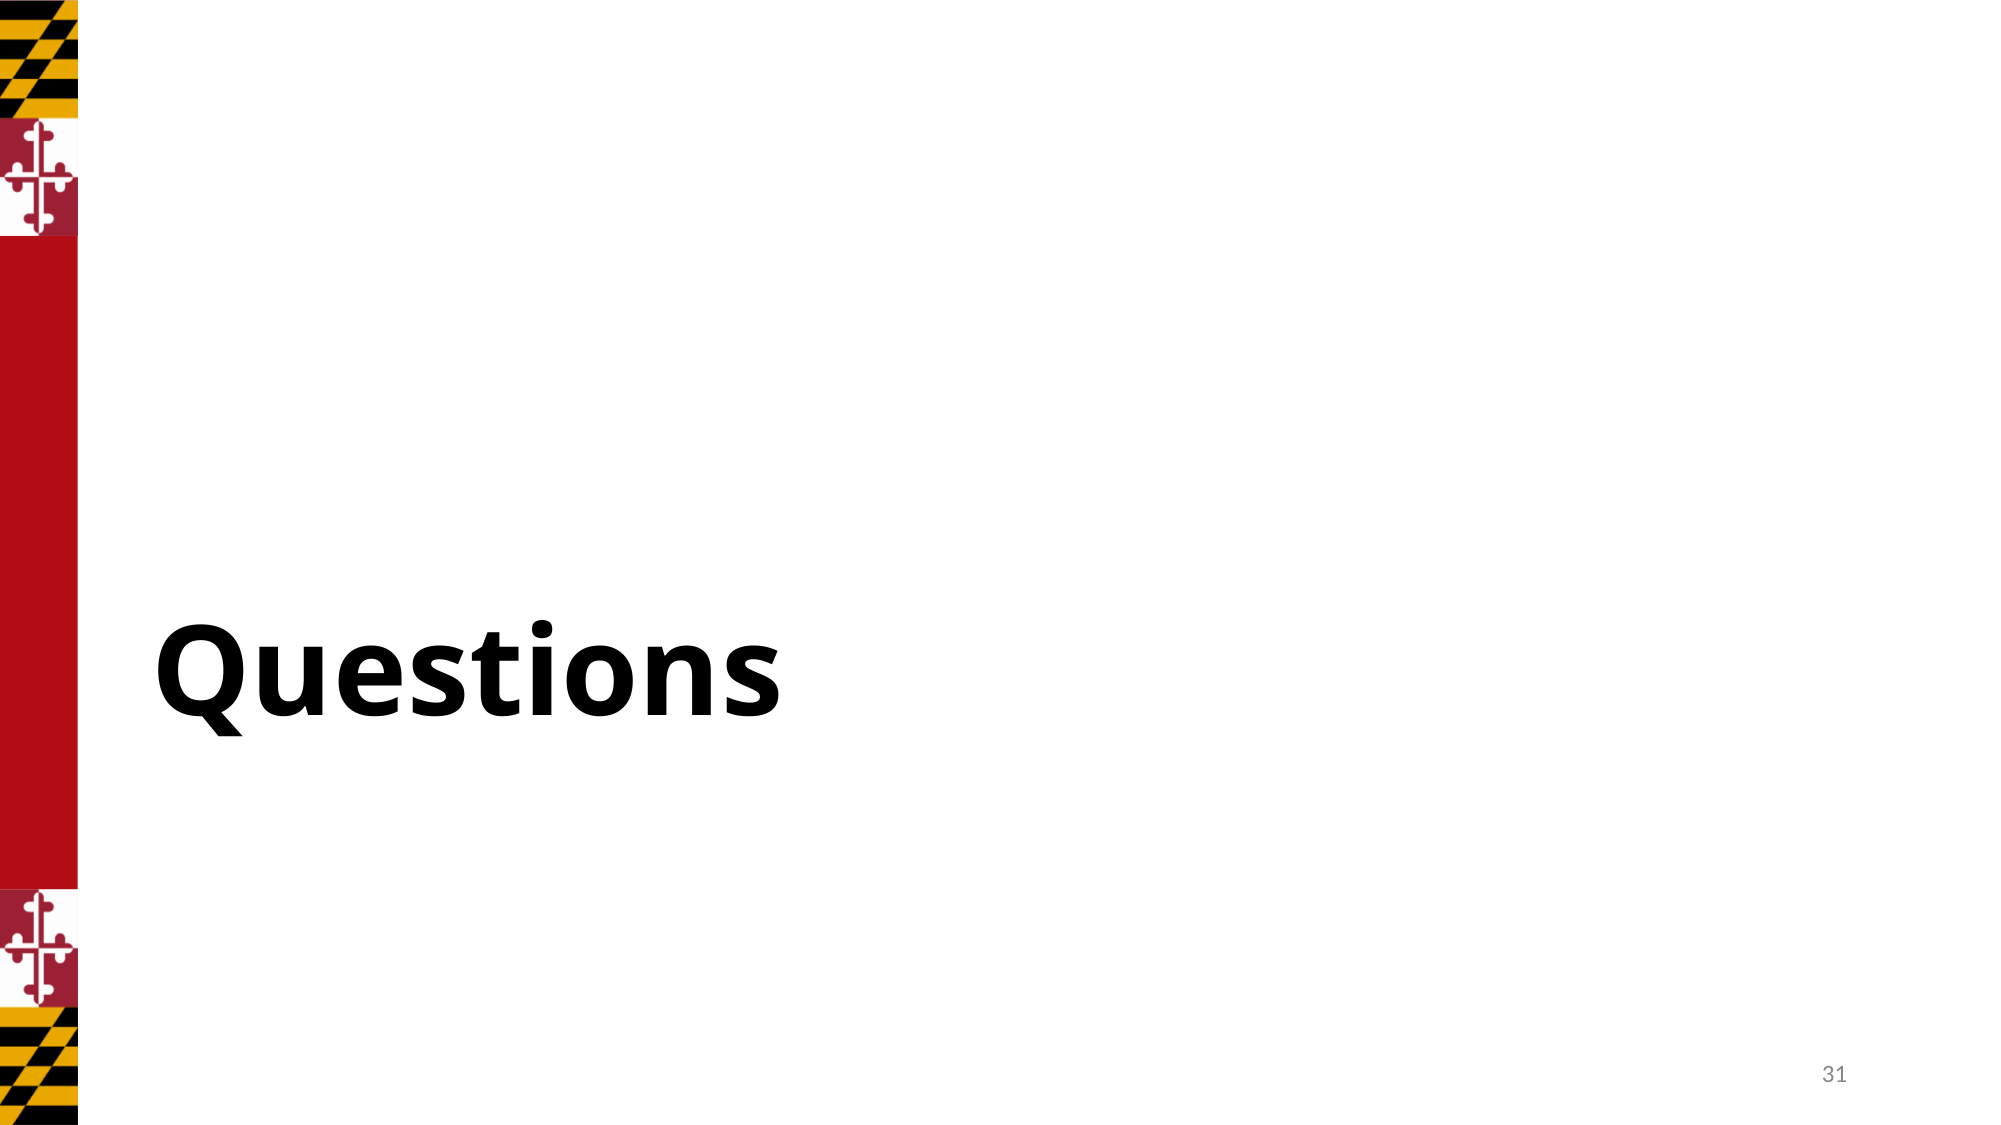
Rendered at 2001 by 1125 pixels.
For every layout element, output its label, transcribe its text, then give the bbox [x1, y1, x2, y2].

picture [0, 1, 78, 236]
title Questions [136, 280, 1862, 749]
picture [0, 890, 78, 1125]
